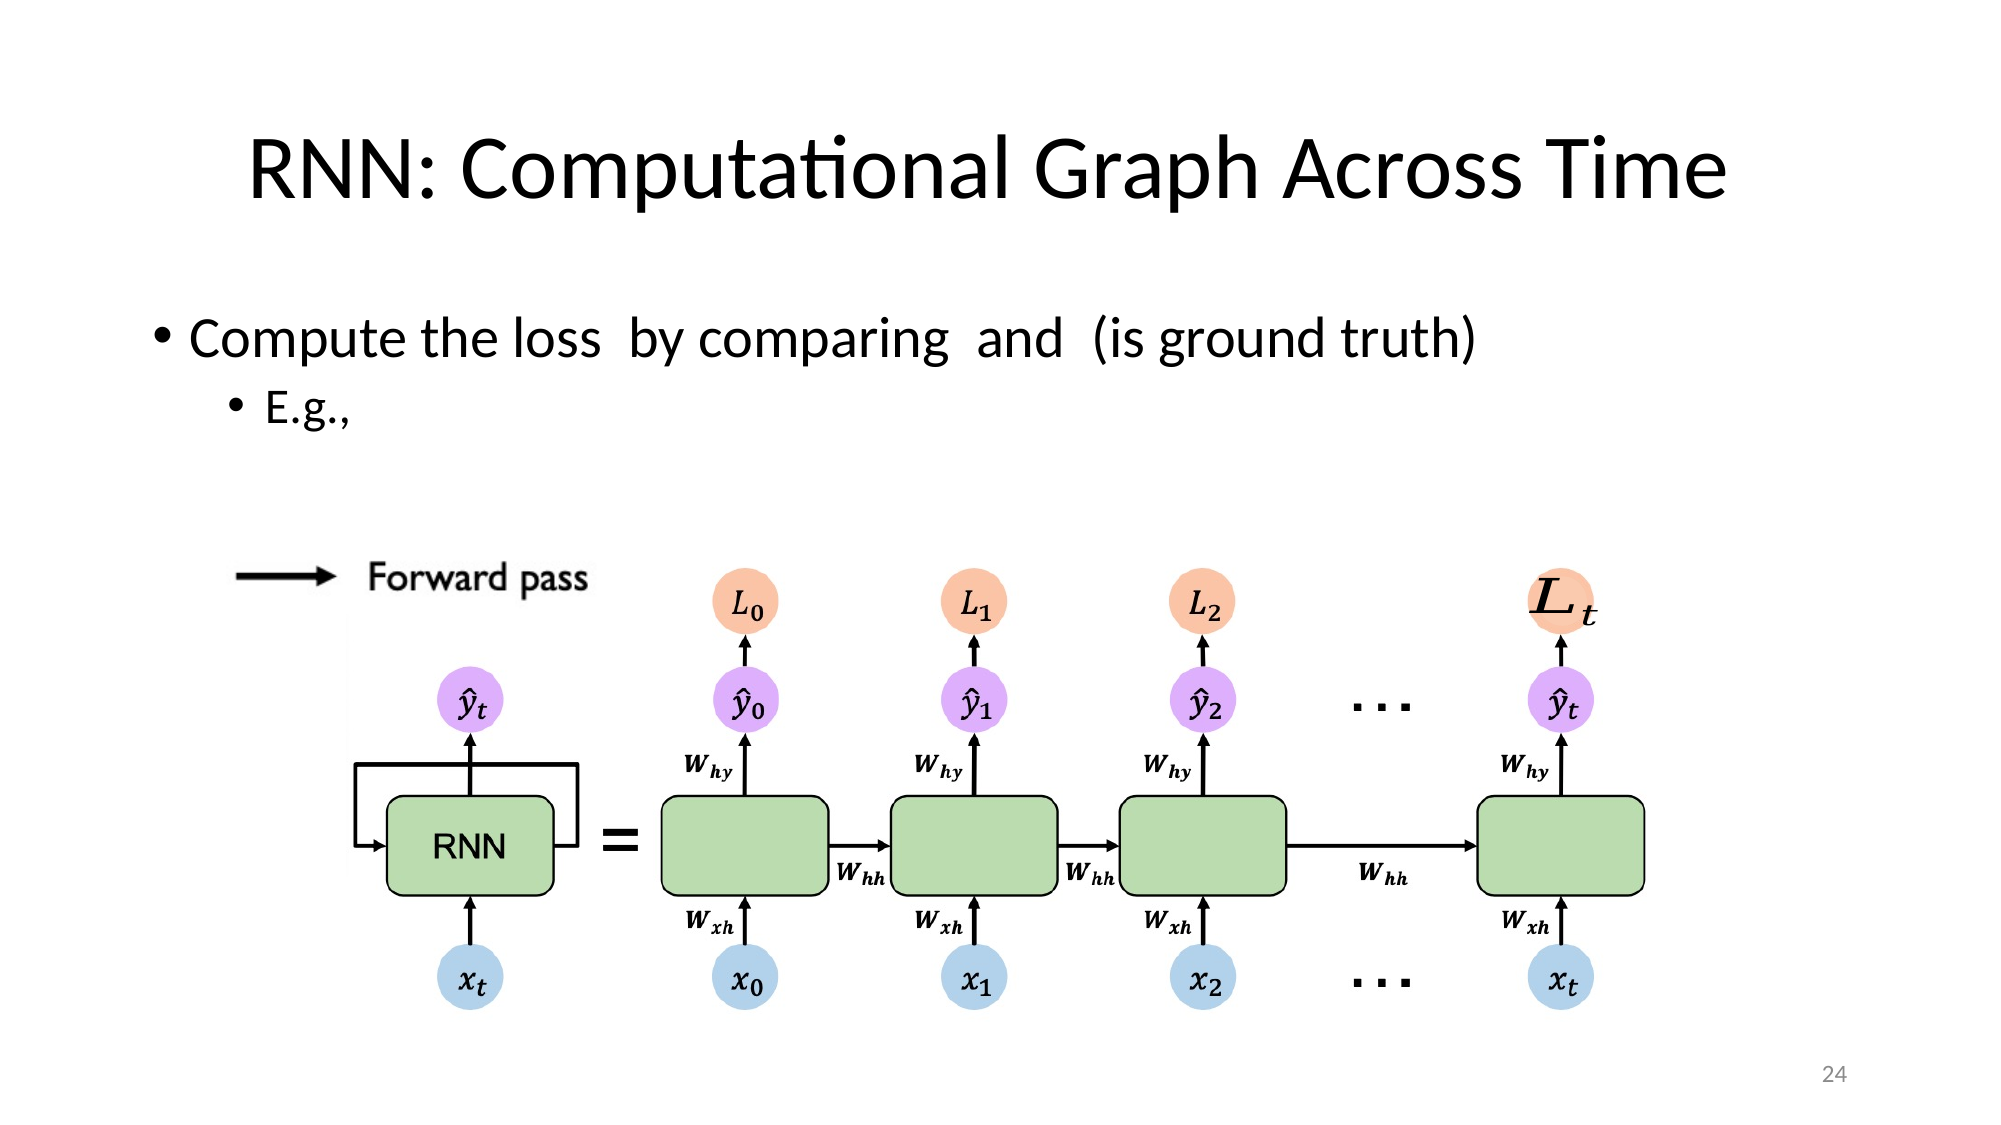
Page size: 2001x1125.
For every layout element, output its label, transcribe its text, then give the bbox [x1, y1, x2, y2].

slide_number 24 [1412, 1042, 1863, 1103]
title RNN: Computational Graph Across Time [137, 59, 1863, 278]
picture [215, 538, 1654, 1022]
